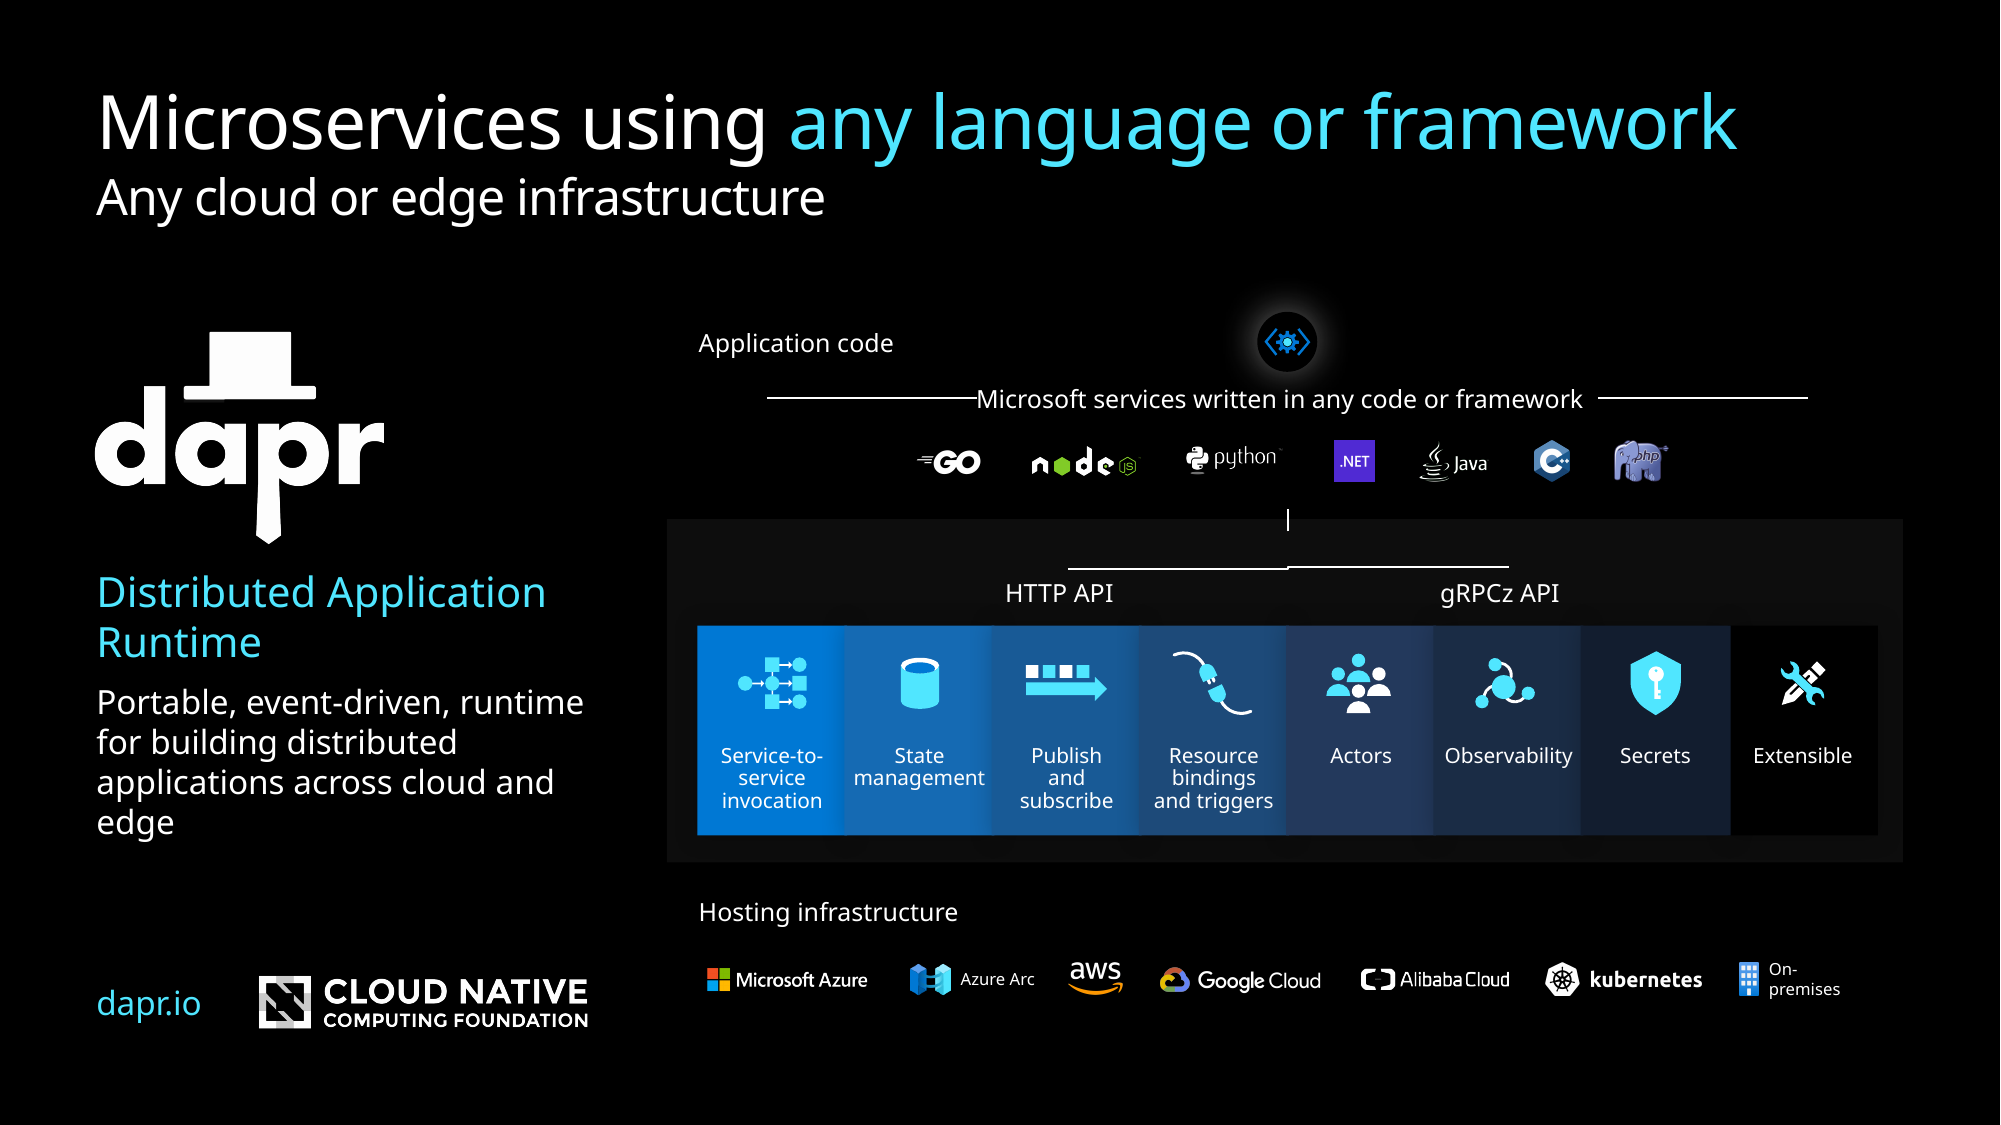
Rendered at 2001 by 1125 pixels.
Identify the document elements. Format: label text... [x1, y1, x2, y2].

text_box State management [844, 625, 983, 836]
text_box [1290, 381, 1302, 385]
picture [1533, 440, 1571, 482]
text_box Service-to-service invocation [697, 625, 835, 836]
text_box Microsoft services written in any code or framework [1137, 381, 1287, 415]
picture [84, 316, 395, 559]
text_box Resource bindings and triggers [1138, 625, 1277, 836]
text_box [737, 657, 807, 710]
text_box Application code [698, 325, 999, 359]
picture [1419, 438, 1490, 483]
picture [701, 945, 878, 1013]
text_box Hosting infrastructure [698, 894, 999, 929]
picture [1032, 446, 1141, 476]
picture [1614, 440, 1669, 482]
picture [1155, 963, 1328, 995]
picture [908, 425, 988, 496]
text_box Publish and subscribe [991, 625, 1130, 836]
title Microservices using any language or framework Any cloud or edge infrastructure [96, 75, 1904, 227]
text_box Observability [1433, 625, 1572, 836]
text_box Extensible [1741, 625, 1878, 836]
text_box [1172, 651, 1253, 716]
text_box Distributed Application Runtime [96, 565, 559, 666]
text_box Secrets [1580, 625, 1731, 836]
picture [1068, 962, 1123, 996]
picture [1542, 959, 1705, 999]
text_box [900, 657, 940, 709]
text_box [1475, 657, 1536, 709]
text_box HTTP API [977, 568, 1157, 602]
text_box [910, 958, 1036, 1000]
picture [1360, 947, 1510, 1010]
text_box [1325, 653, 1392, 714]
picture [252, 969, 594, 1035]
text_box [1630, 650, 1682, 716]
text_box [1780, 661, 1826, 706]
text_box [666, 518, 1904, 863]
text_box Portable, event-driven, runtime for building distributed applications across cloud and edge [96, 681, 609, 841]
picture [1333, 440, 1375, 482]
picture [1184, 445, 1287, 477]
text_box Microsoft services written in any code or framework [1290, 381, 1438, 415]
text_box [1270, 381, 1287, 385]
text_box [1737, 961, 1870, 997]
text_box dapr.io [96, 981, 252, 1028]
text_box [1257, 311, 1318, 373]
text_box Actors [1286, 625, 1424, 836]
text_box gRPCz API [1417, 568, 1598, 602]
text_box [1025, 664, 1108, 702]
